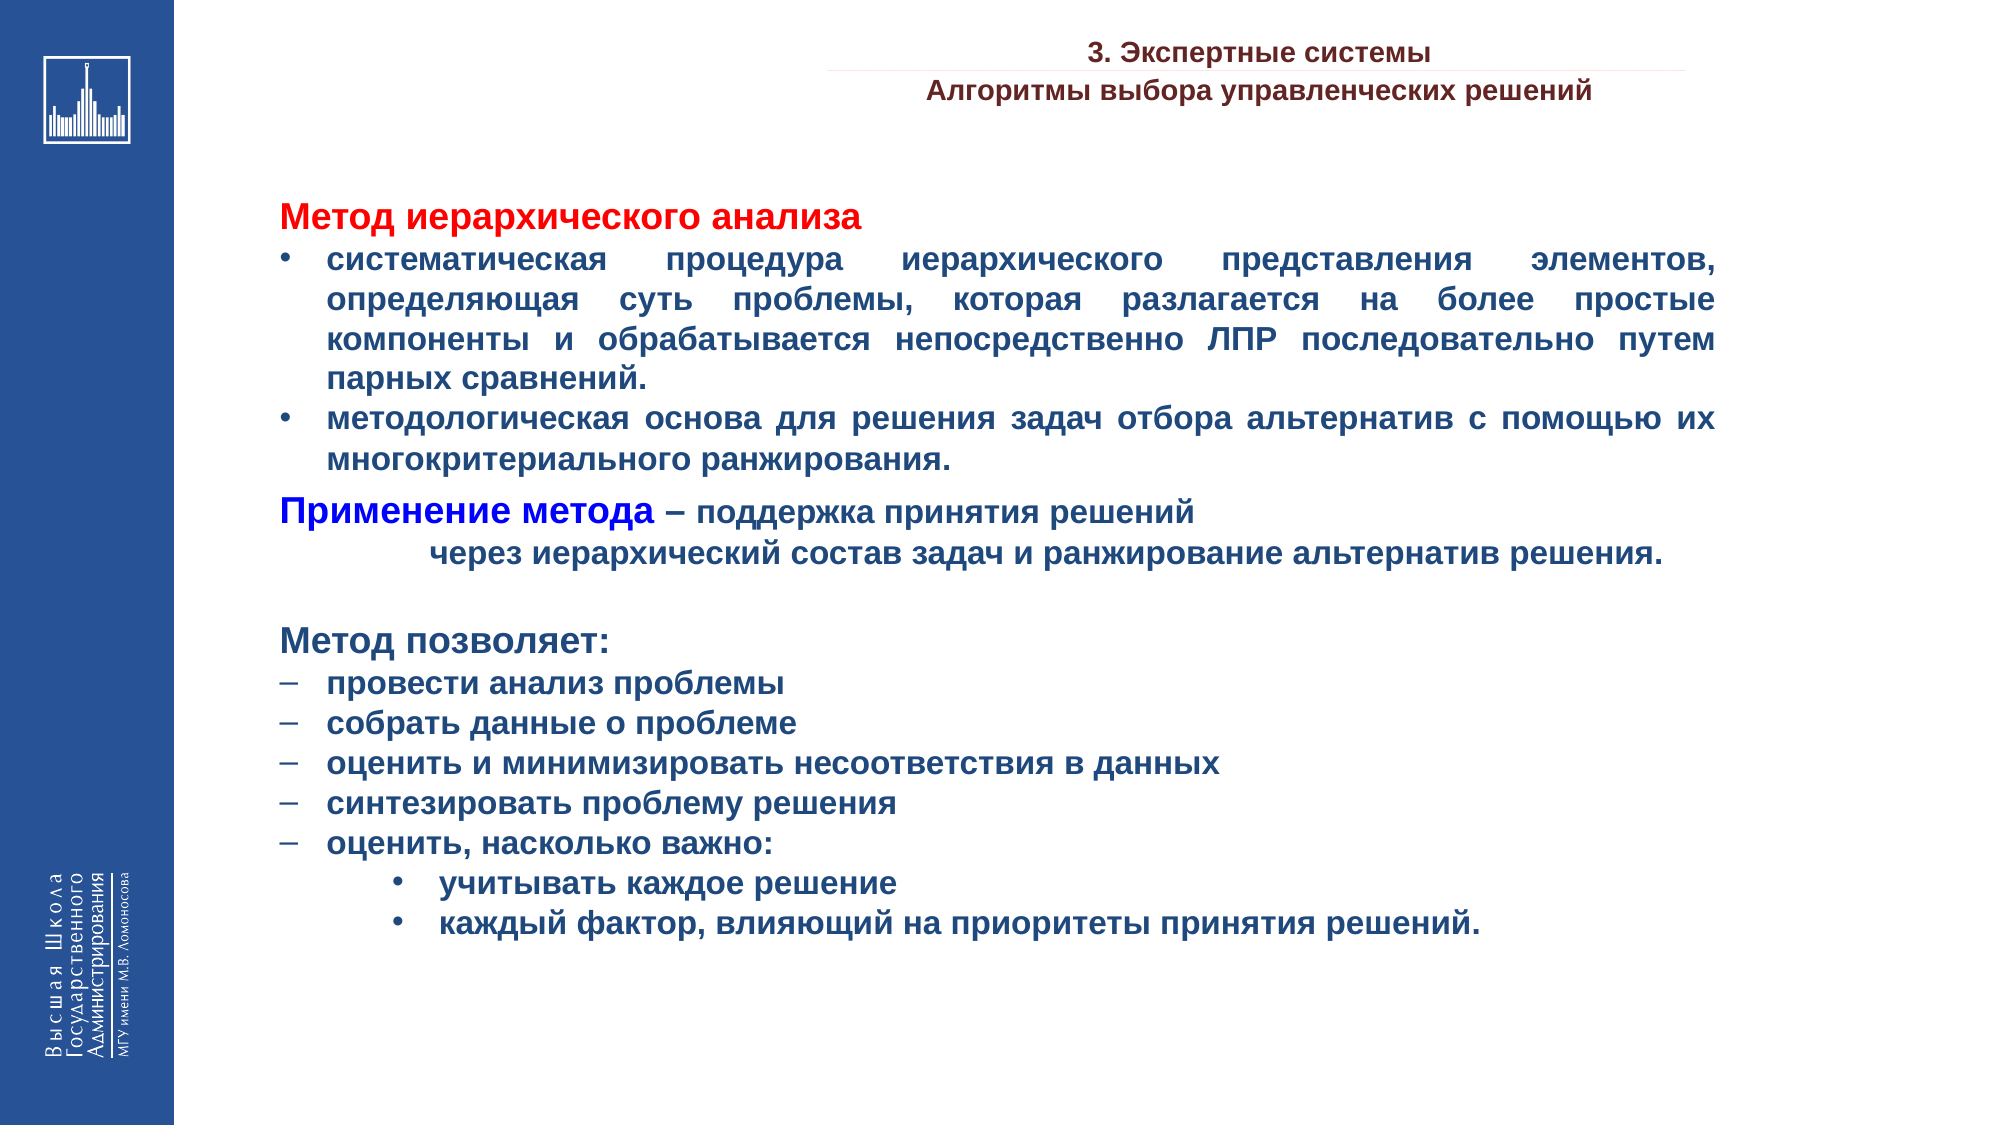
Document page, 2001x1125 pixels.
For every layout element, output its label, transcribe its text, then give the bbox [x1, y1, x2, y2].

picture [43, 56, 131, 144]
text_box Метод иерархического анализа систематическая процедура иерархического представления элементов, определяющая суть проблемы, которая разлагается на более простые компоненты и обрабатывается непосредственно ЛПР последовательно путем парных сравнений. методологическая основа для решения задач отбора альтернатив с помощью их многокритериального ранжирования. Применение метода – поддержка принятия решений через иерархический состав задач и ранжирование альтернатив решения. Метод позволяет: провести анализ проблемы собрать данные о проблеме оценить и минимизировать несоответствия в данных синтезировать проблему решения оценить, насколько важно: учитывать каждое решение каждый фактор, влияющий на приоритеты принятия решений. [264, 184, 1733, 976]
text_box 3. Экспертные системы _________________________________________________________________________________________________________________________________________________________________________________________________________________________________________________________________________________________________________________________________________________________________________________________________________________________________________________________________________________________________________________________________________________________________________________________________________________________________________________________________________________________________________________________________________________________________________________________________________________________________________________________________________________________________ Алгоритмы выбора управленческих решений [787, 14, 1733, 126]
